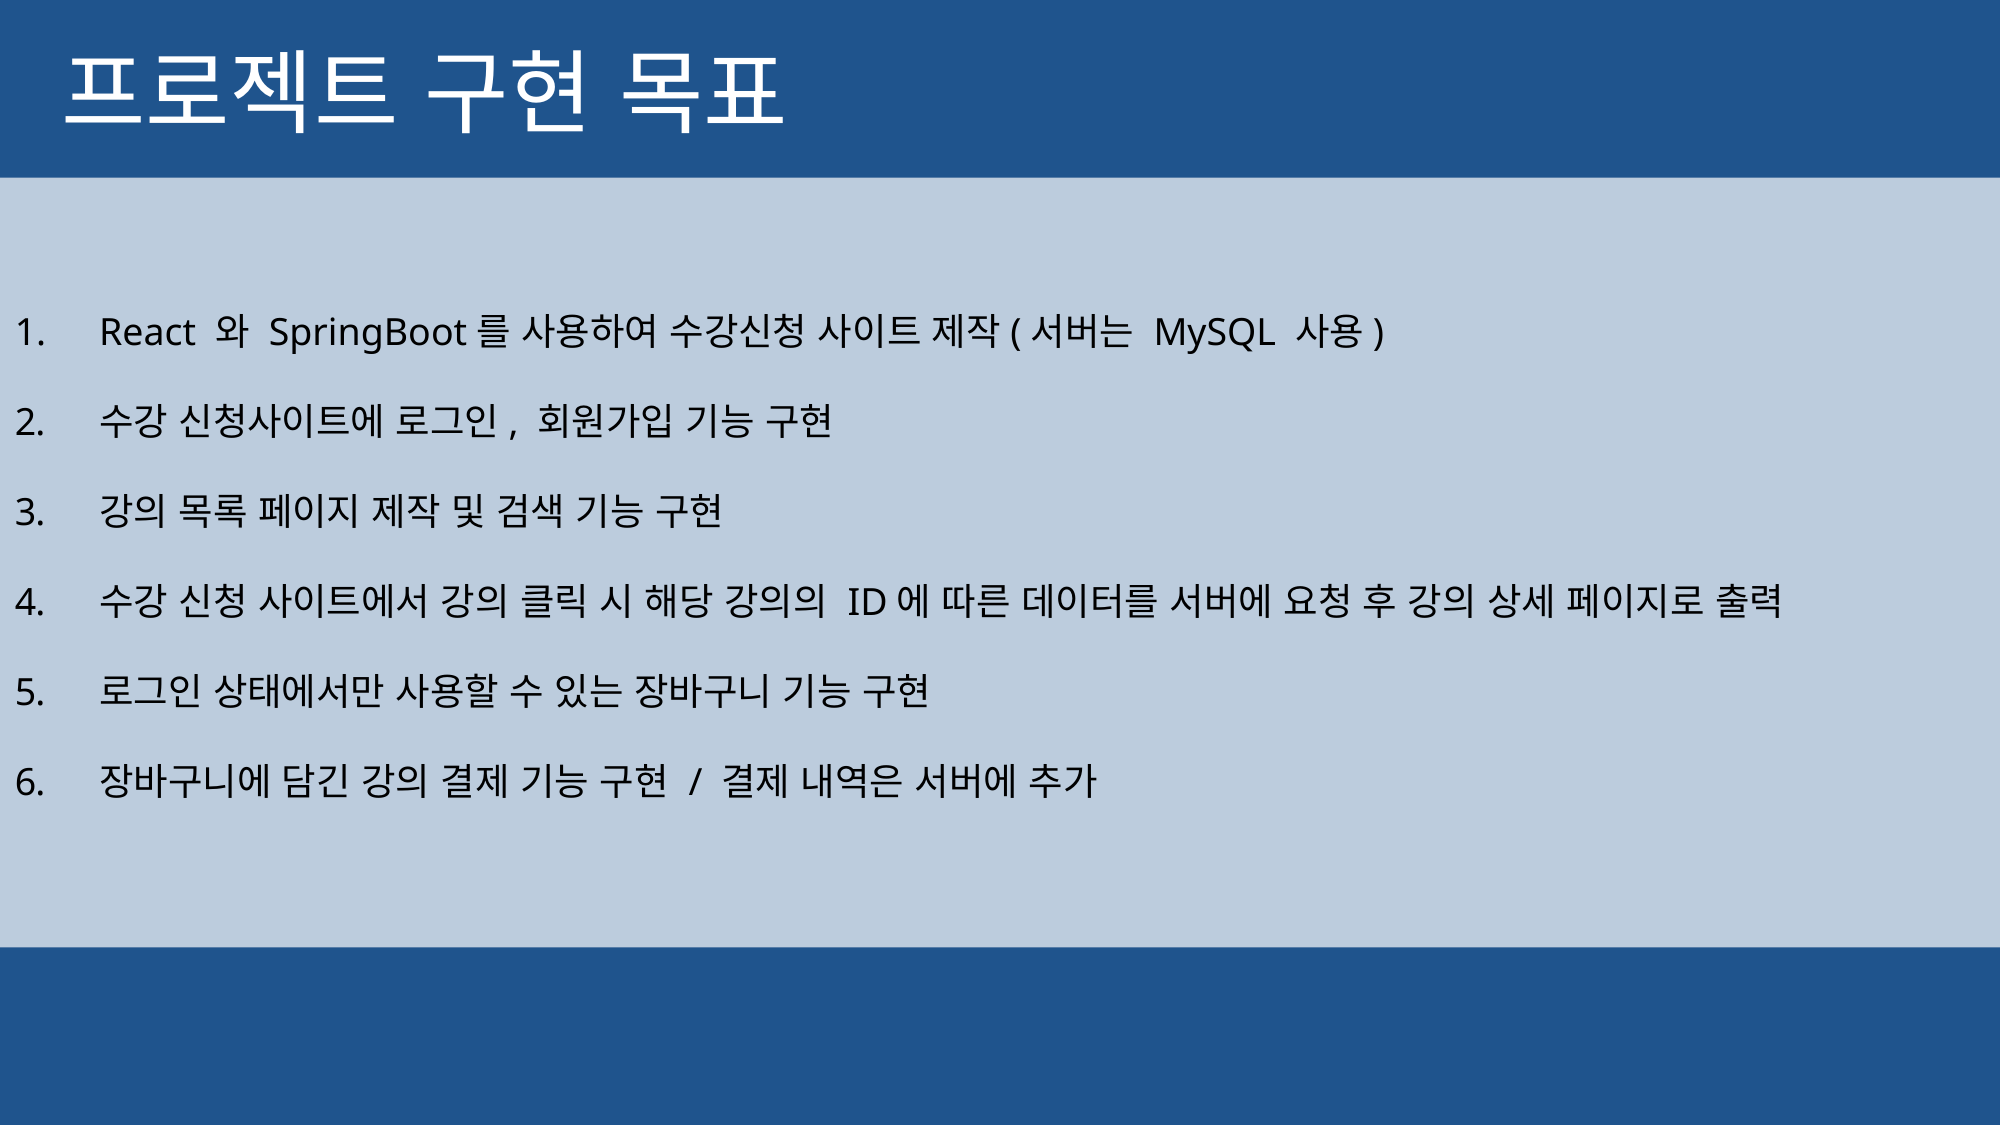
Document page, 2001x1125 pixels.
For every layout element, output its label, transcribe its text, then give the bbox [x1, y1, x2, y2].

title 프로젝트 구현 목표 [46, 40, 1727, 169]
list React 와 SpringBoot를 사용하여 수강신청 사이트 제작(서버는 MySQL 사용) 수강 신청사이트에 로그인, 회원가입 기능 구현 강의 목록 페이지 제작 및 검색 기능 구현 수강 신청 사이트에서 강의 클릭 시 해당 강의의 ID에 따른 데이터를 서버에 요청 후 강의 상세 페이지로 출력 로그인 상태에서만 사용할 수 있는 장바구니 기능 구현 장바구니에 담긴 강의 결제 기능 구현 / 결제 내역은 서버에 추가 [0, 169, 2000, 942]
